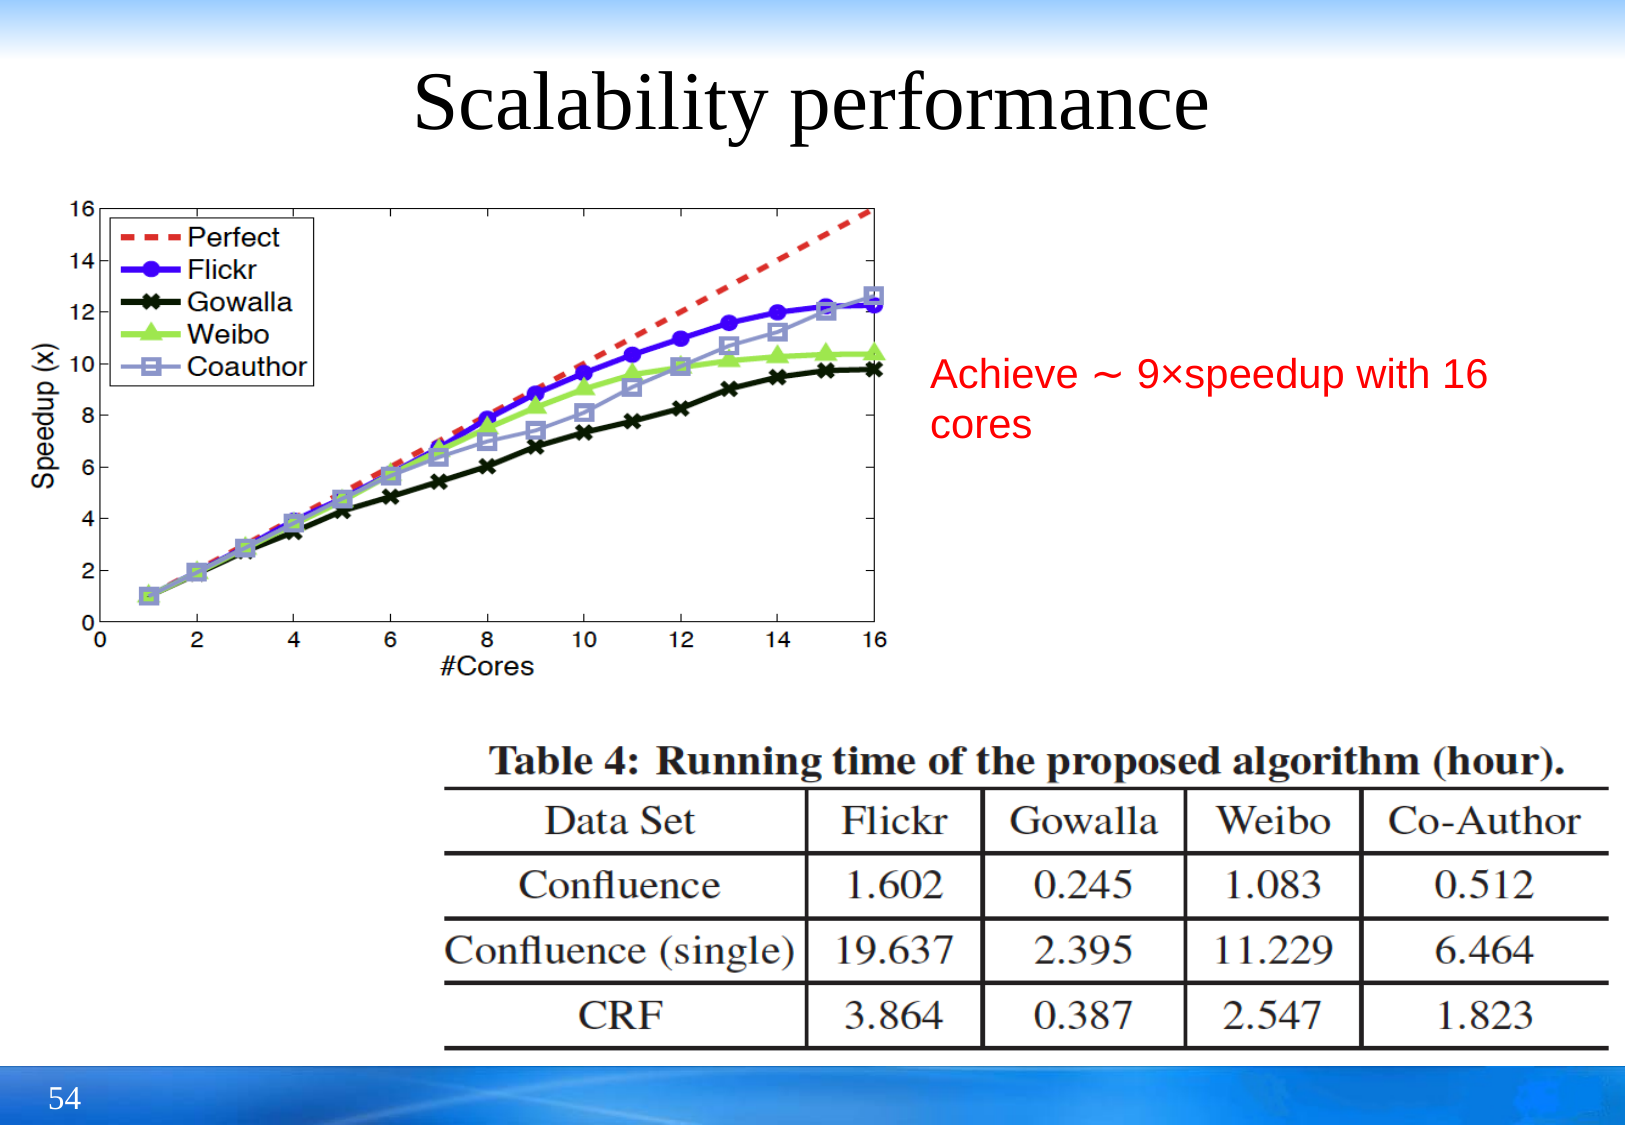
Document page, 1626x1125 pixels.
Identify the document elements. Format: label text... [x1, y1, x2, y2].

title Scalability performance [44, 30, 1581, 162]
picture [431, 735, 1621, 1064]
text_box Achieve ∼ 9×speedup with 16 cores [916, 339, 1594, 454]
picture [9, 183, 911, 691]
picture [0, 1066, 1625, 1125]
